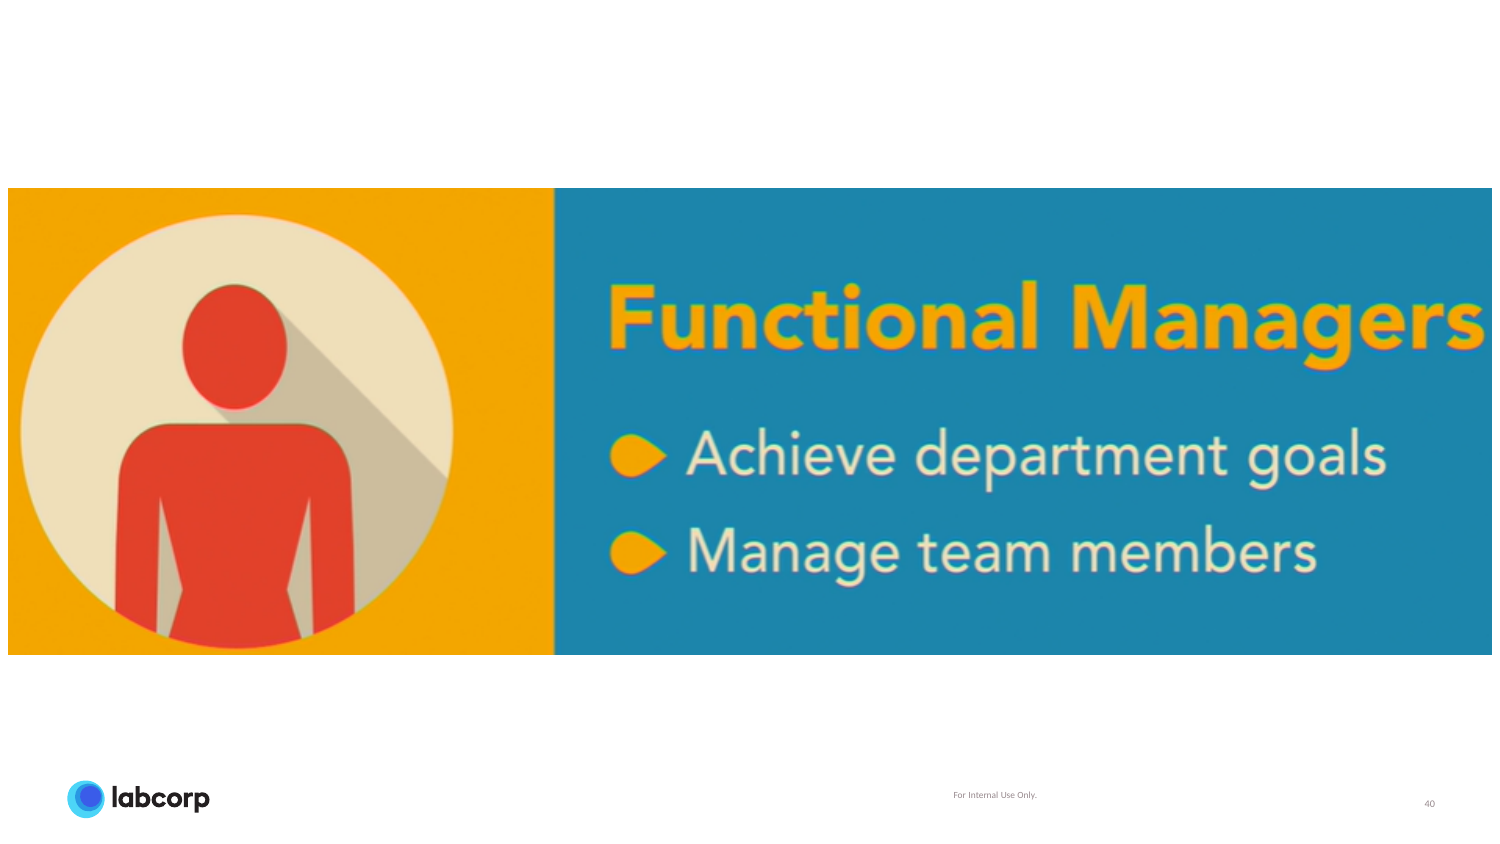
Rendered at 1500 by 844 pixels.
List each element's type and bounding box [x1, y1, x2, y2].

picture [8, 188, 1492, 655]
